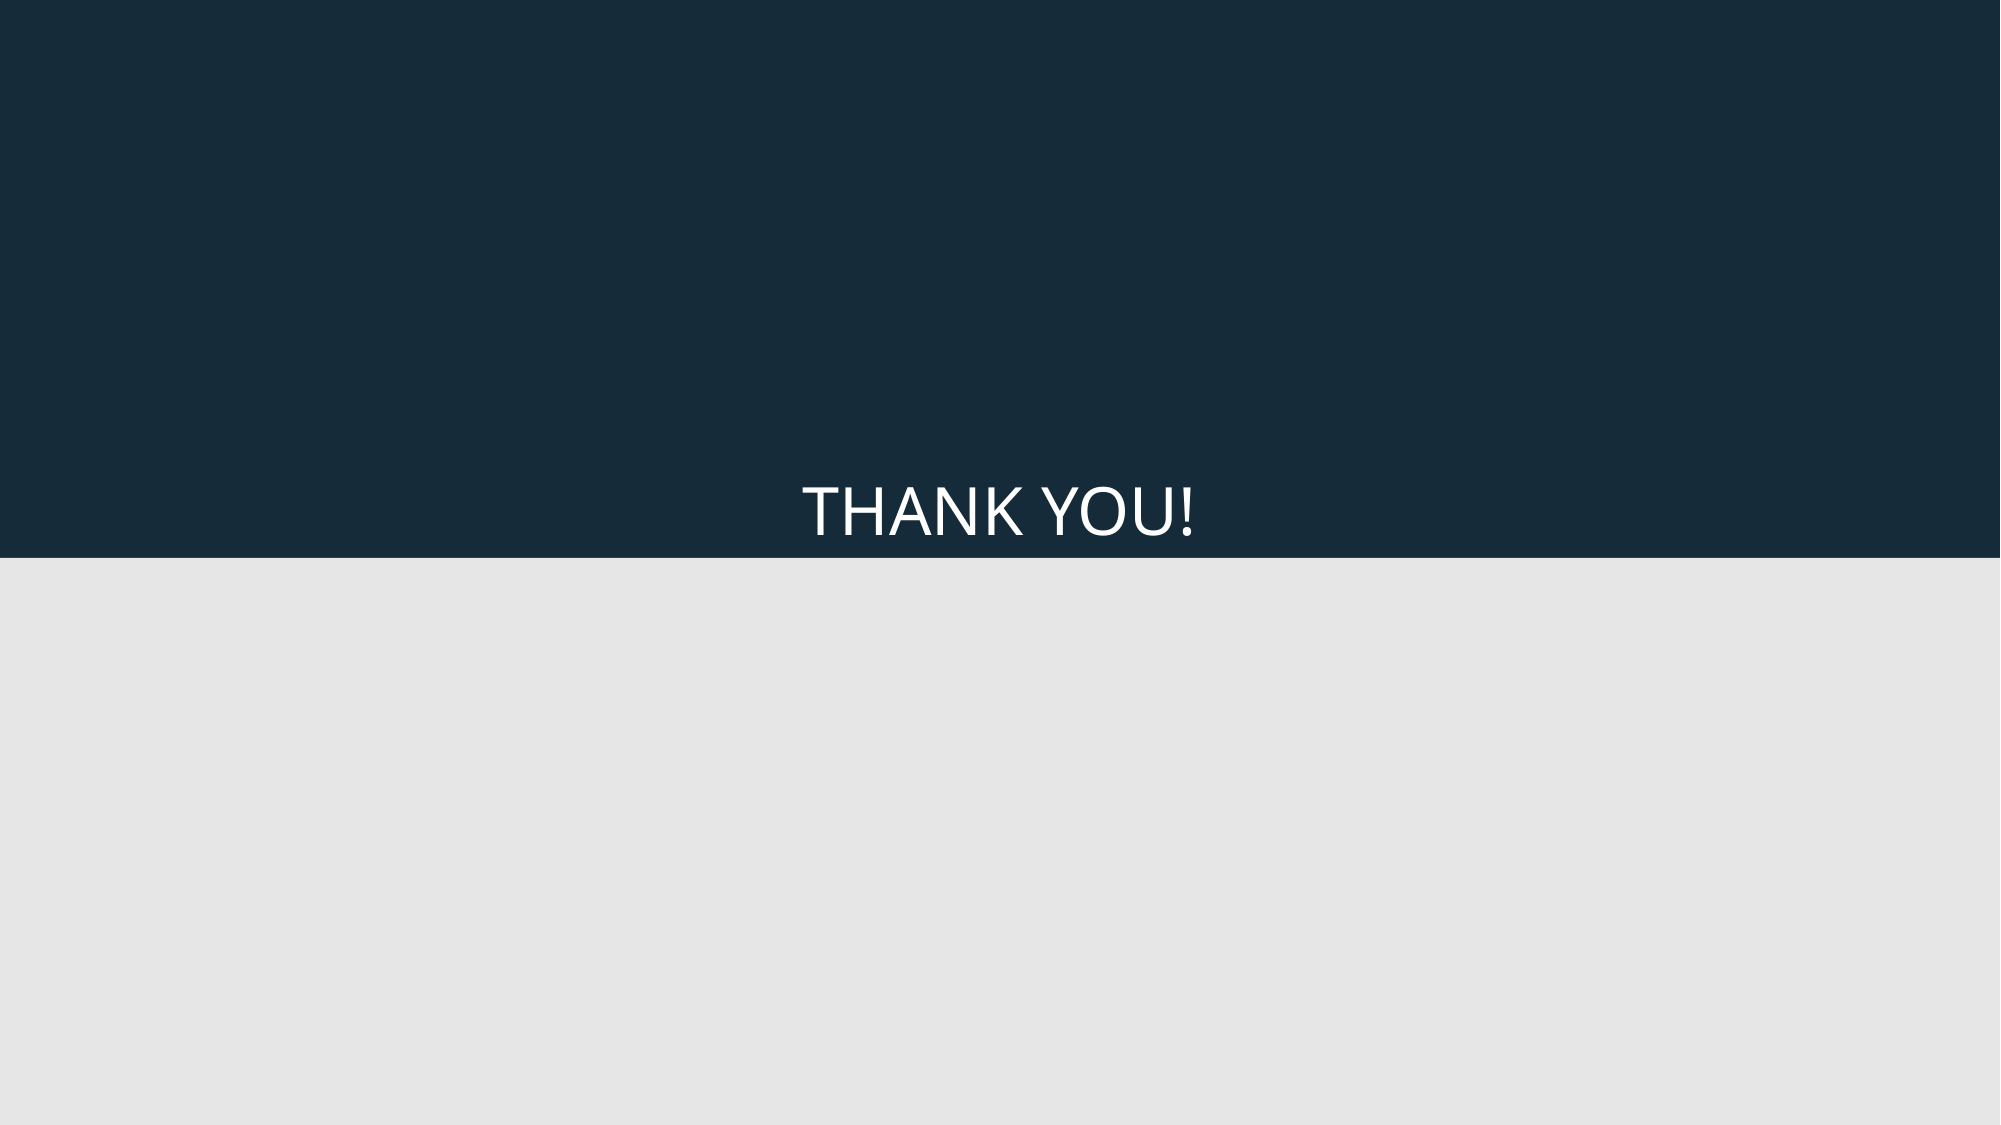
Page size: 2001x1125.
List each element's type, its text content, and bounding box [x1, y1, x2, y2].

text_box THANK YOU! [788, 461, 1212, 557]
text_box [0, 557, 2000, 1125]
